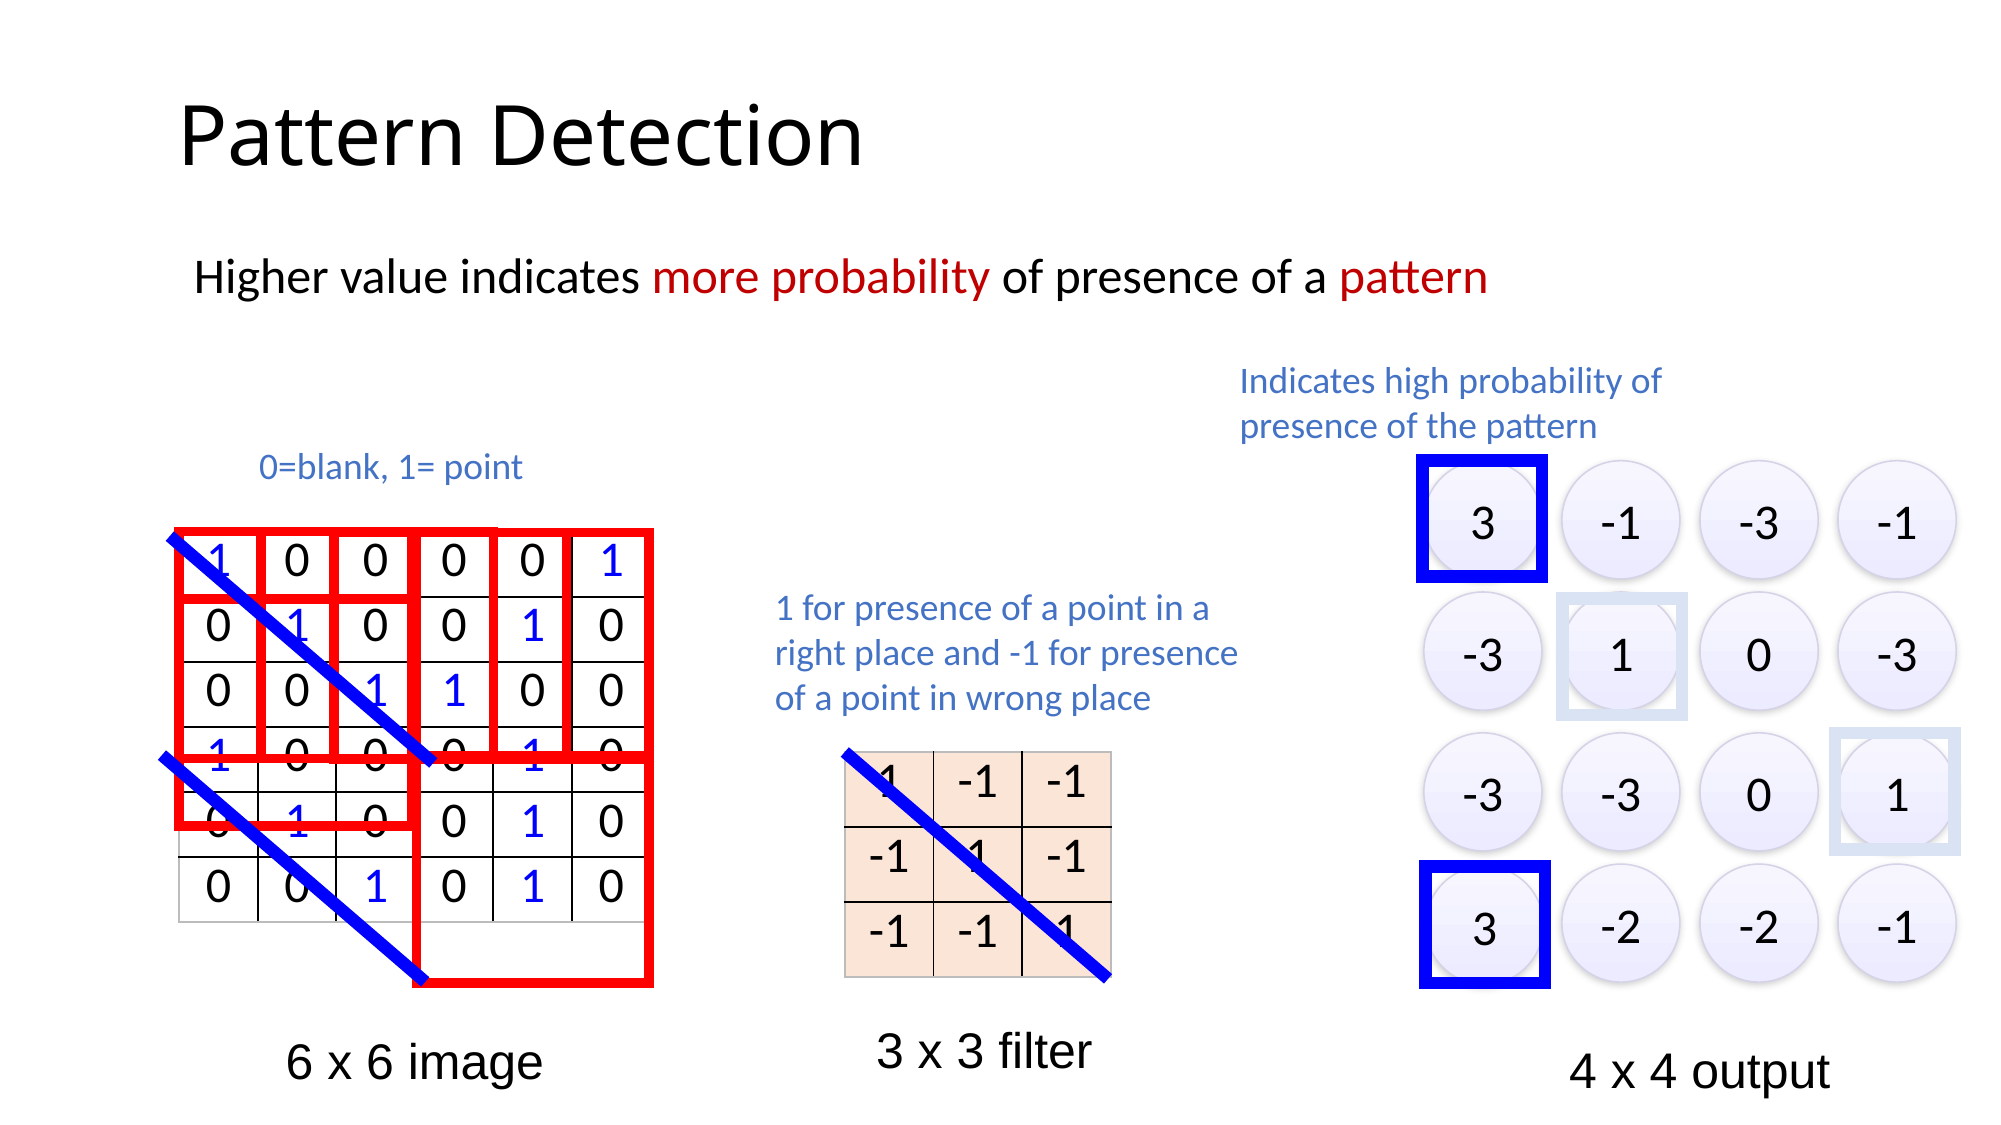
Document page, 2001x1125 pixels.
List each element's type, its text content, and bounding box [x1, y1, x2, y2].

text_box 1 [1594, 591, 1647, 598]
text_box -3 [1423, 591, 1542, 711]
text_box [416, 532, 650, 755]
title Pattern Detection [161, 29, 1640, 248]
text_box -3 [1423, 732, 1542, 851]
text_box [333, 531, 568, 536]
text_box -1 [1837, 460, 1957, 579]
text_box 0 [1699, 732, 1819, 851]
text_box [1834, 732, 1956, 850]
text_box [178, 531, 260, 536]
text_box -2 [1699, 864, 1819, 983]
text_box -3 [1837, 591, 1957, 711]
text_box -3 [1561, 732, 1680, 851]
text_box 0=blank, 1= point [244, 434, 567, 495]
text_box -3 [1699, 460, 1819, 579]
text_box 0 [1699, 591, 1819, 711]
text_box [260, 531, 333, 536]
text_box -1 [1837, 864, 1957, 983]
text_box 1 for presence of a point in a right place and -1 for presence of a point in wrong place [760, 575, 1282, 726]
text_box [425, 755, 650, 984]
text_box [1421, 459, 1543, 578]
text_box 4 x 4 output [1507, 1030, 1893, 1106]
text_box [1424, 866, 1546, 984]
text_box [1561, 598, 1683, 716]
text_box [844, 752, 1108, 979]
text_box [161, 755, 426, 982]
text_box 3 x 3 filter [791, 1011, 1177, 1086]
text_box Higher value indicates more probability of presence of a pattern [179, 235, 1765, 311]
text_box -1 [1561, 460, 1680, 579]
text_box Indicates high probability of presence of the pattern [1224, 349, 1791, 454]
text_box 6 x 6 image [222, 1022, 608, 1097]
text_box -2 [1561, 864, 1680, 983]
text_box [169, 536, 434, 763]
